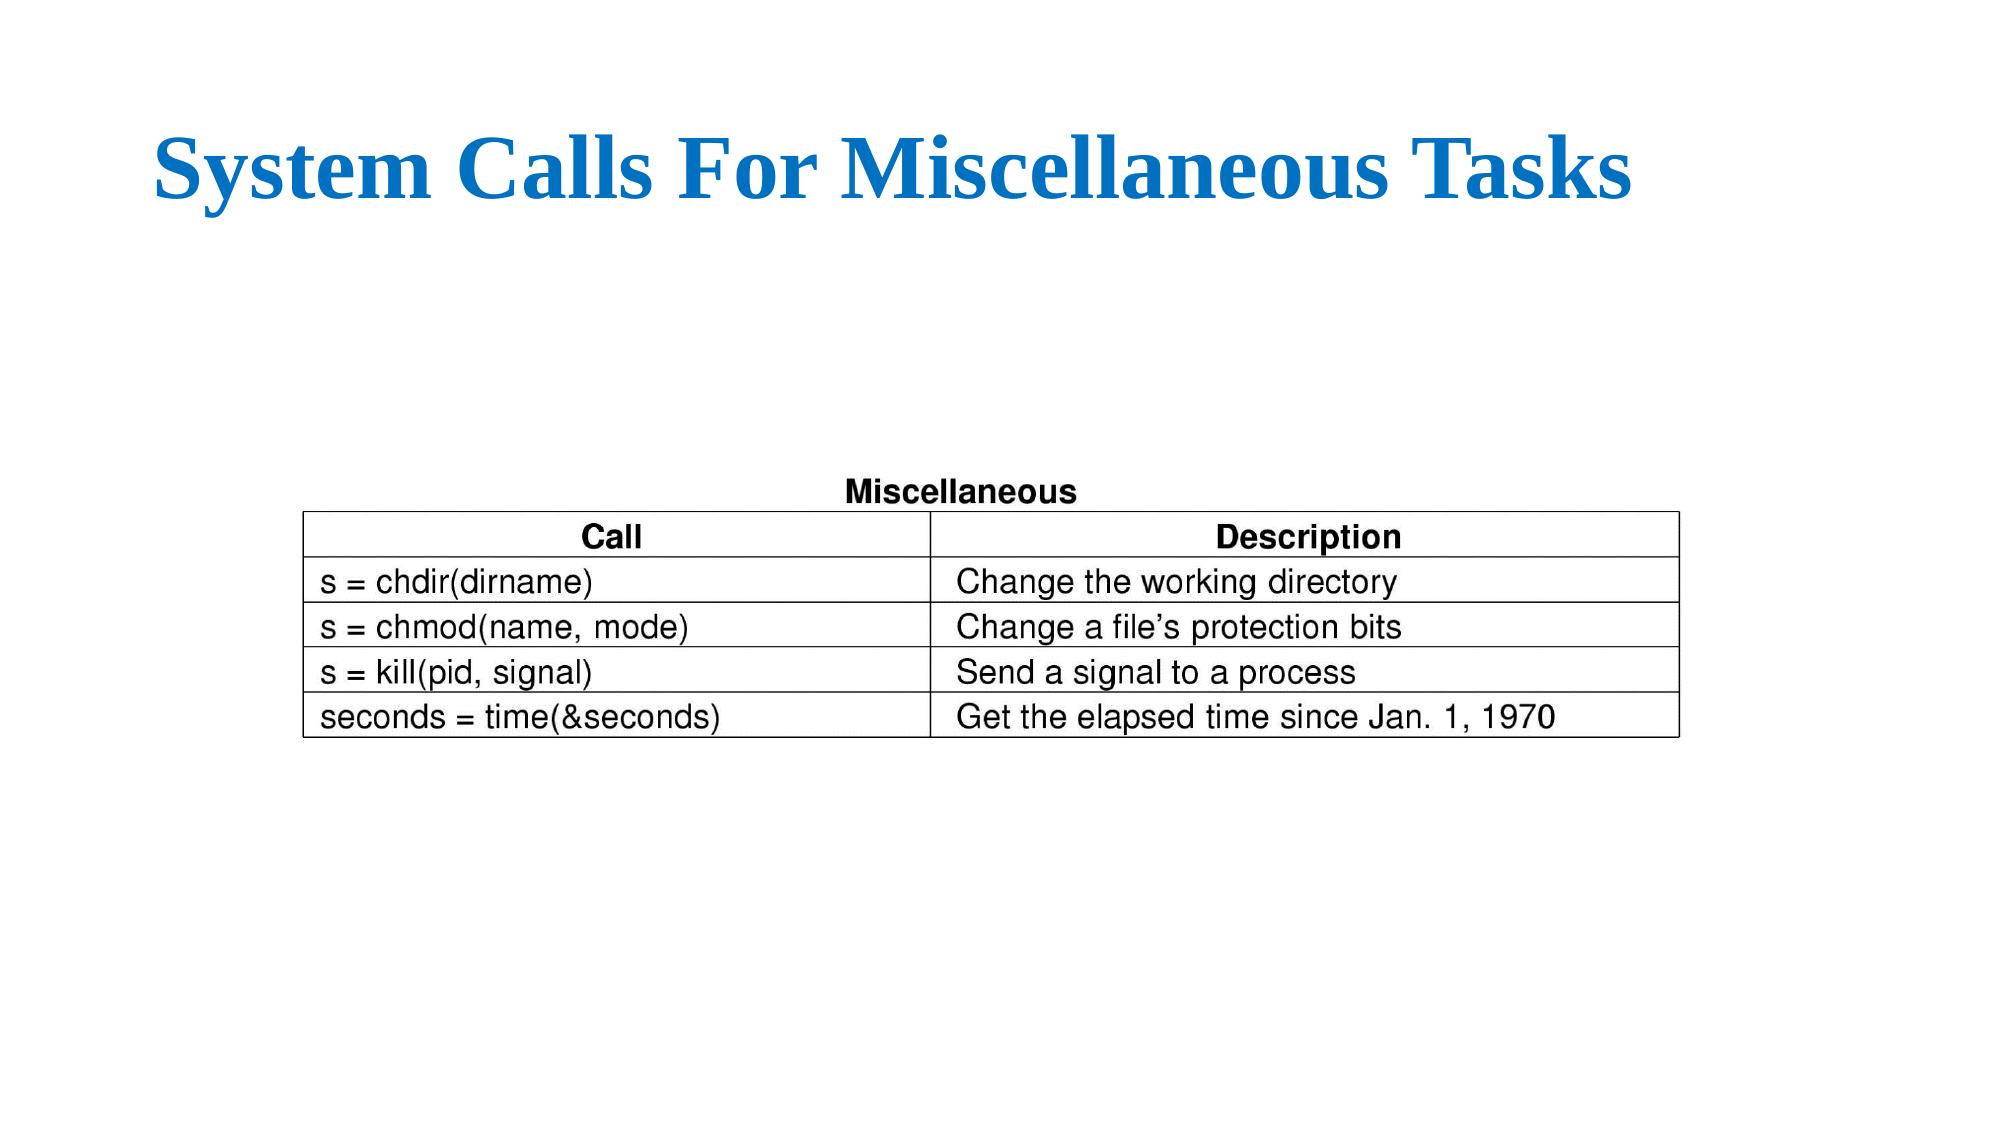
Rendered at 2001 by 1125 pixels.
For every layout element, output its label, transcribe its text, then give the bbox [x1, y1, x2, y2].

picture [299, 451, 1700, 809]
title System Calls For Miscellaneous Tasks [137, 59, 1863, 278]
